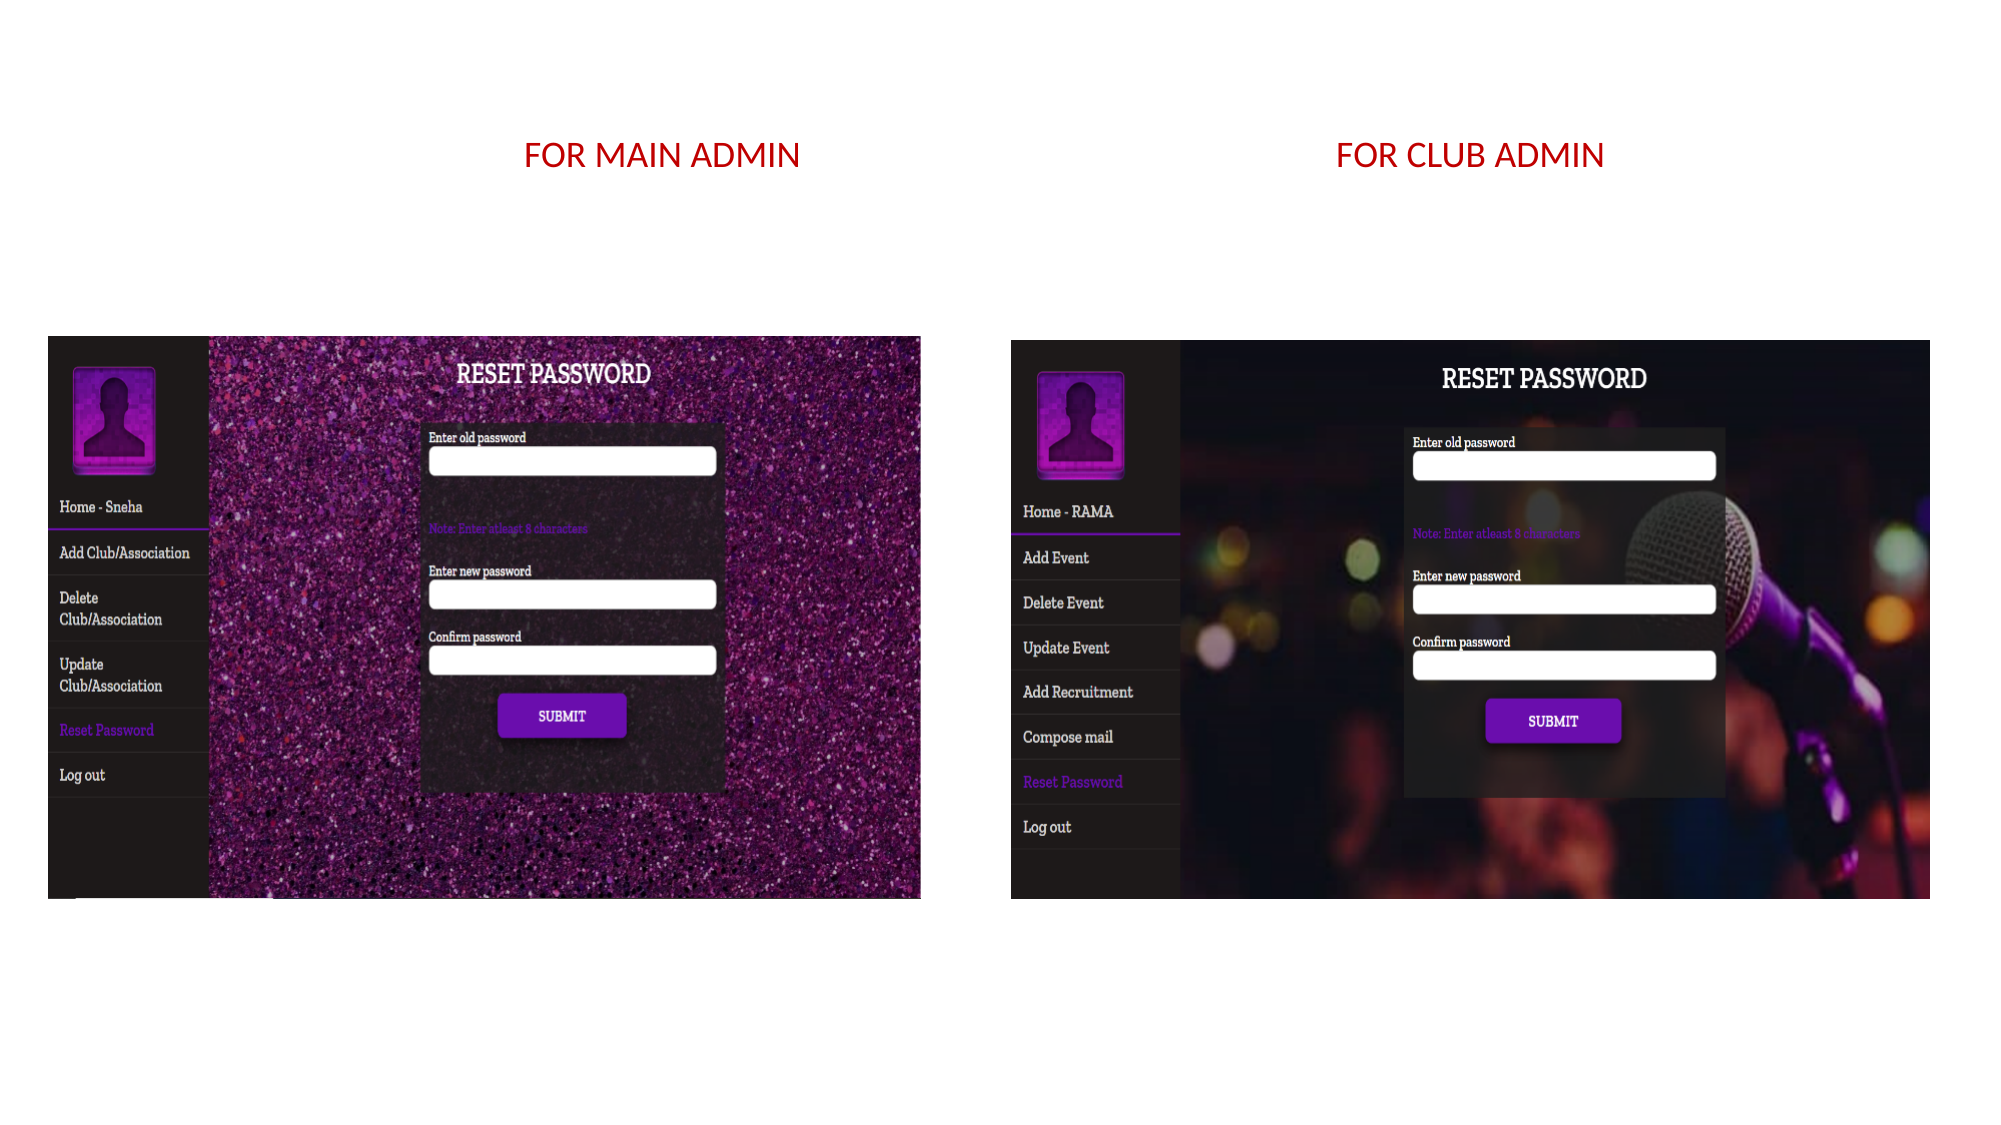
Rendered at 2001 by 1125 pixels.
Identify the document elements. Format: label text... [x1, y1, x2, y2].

text_box FOR CLUB ADMIN [1321, 123, 1621, 183]
text_box FOR MAIN ADMIN [509, 123, 817, 183]
picture [1011, 340, 1930, 899]
picture [48, 336, 921, 899]
